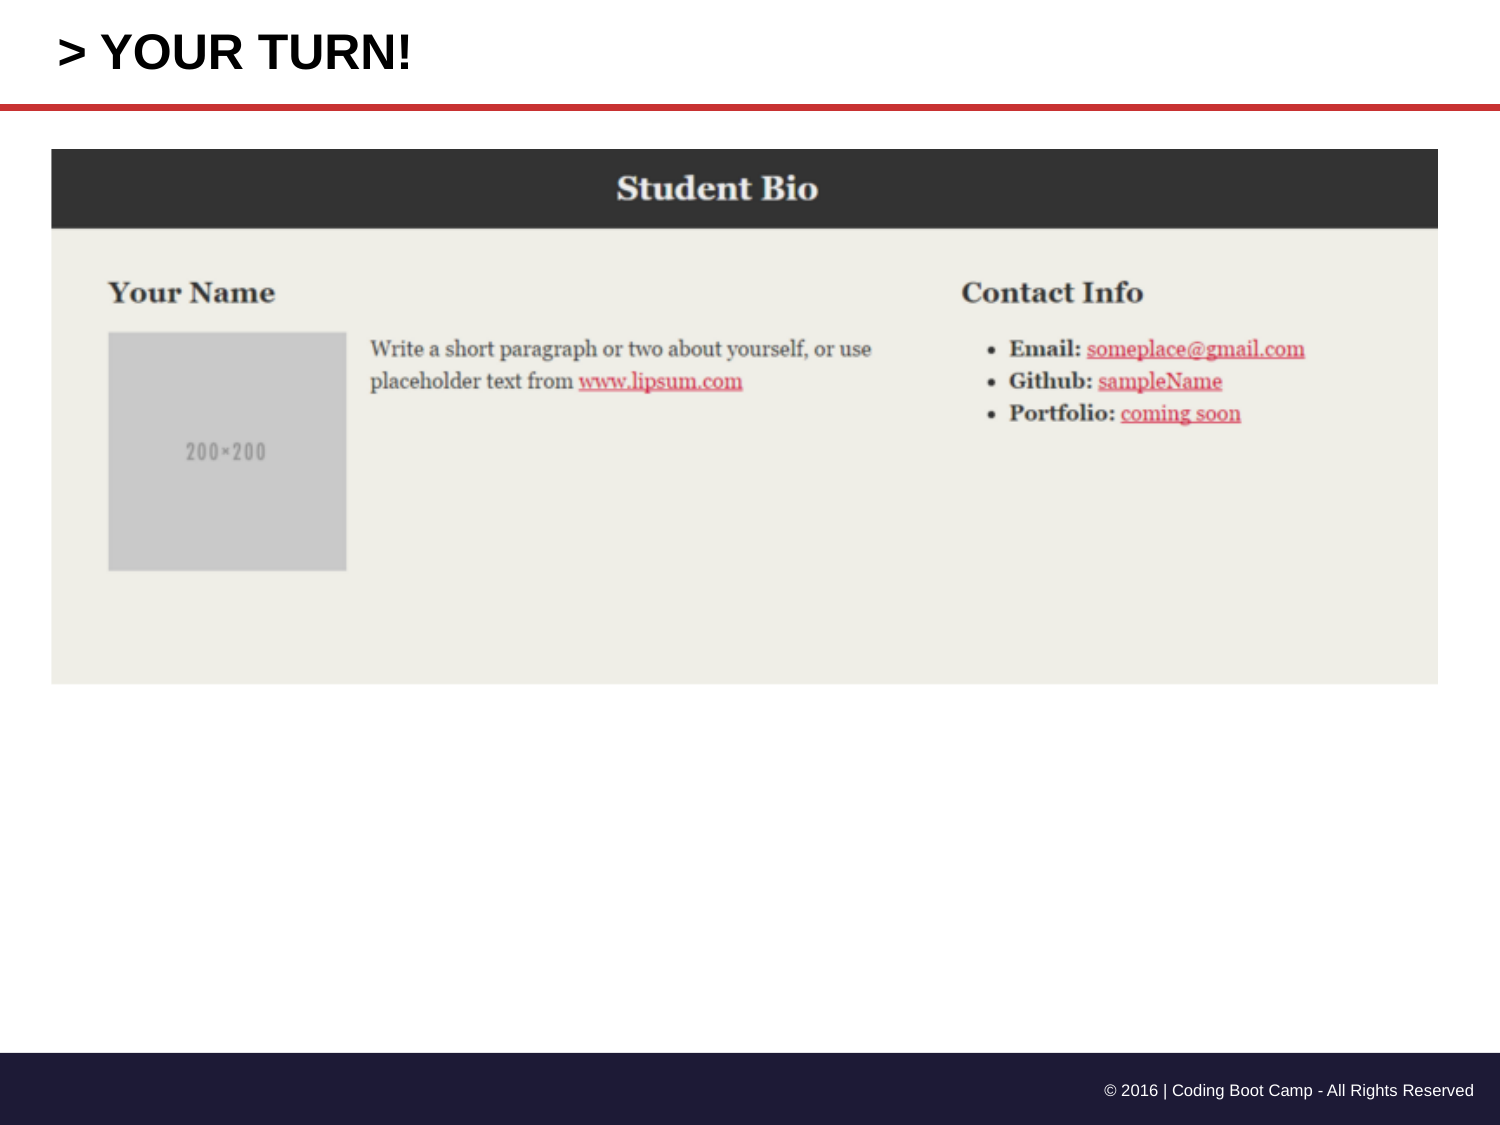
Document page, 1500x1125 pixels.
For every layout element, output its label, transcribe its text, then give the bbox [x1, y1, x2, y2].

title > YOUR TURN! [49, 0, 948, 108]
picture [49, 149, 1438, 688]
